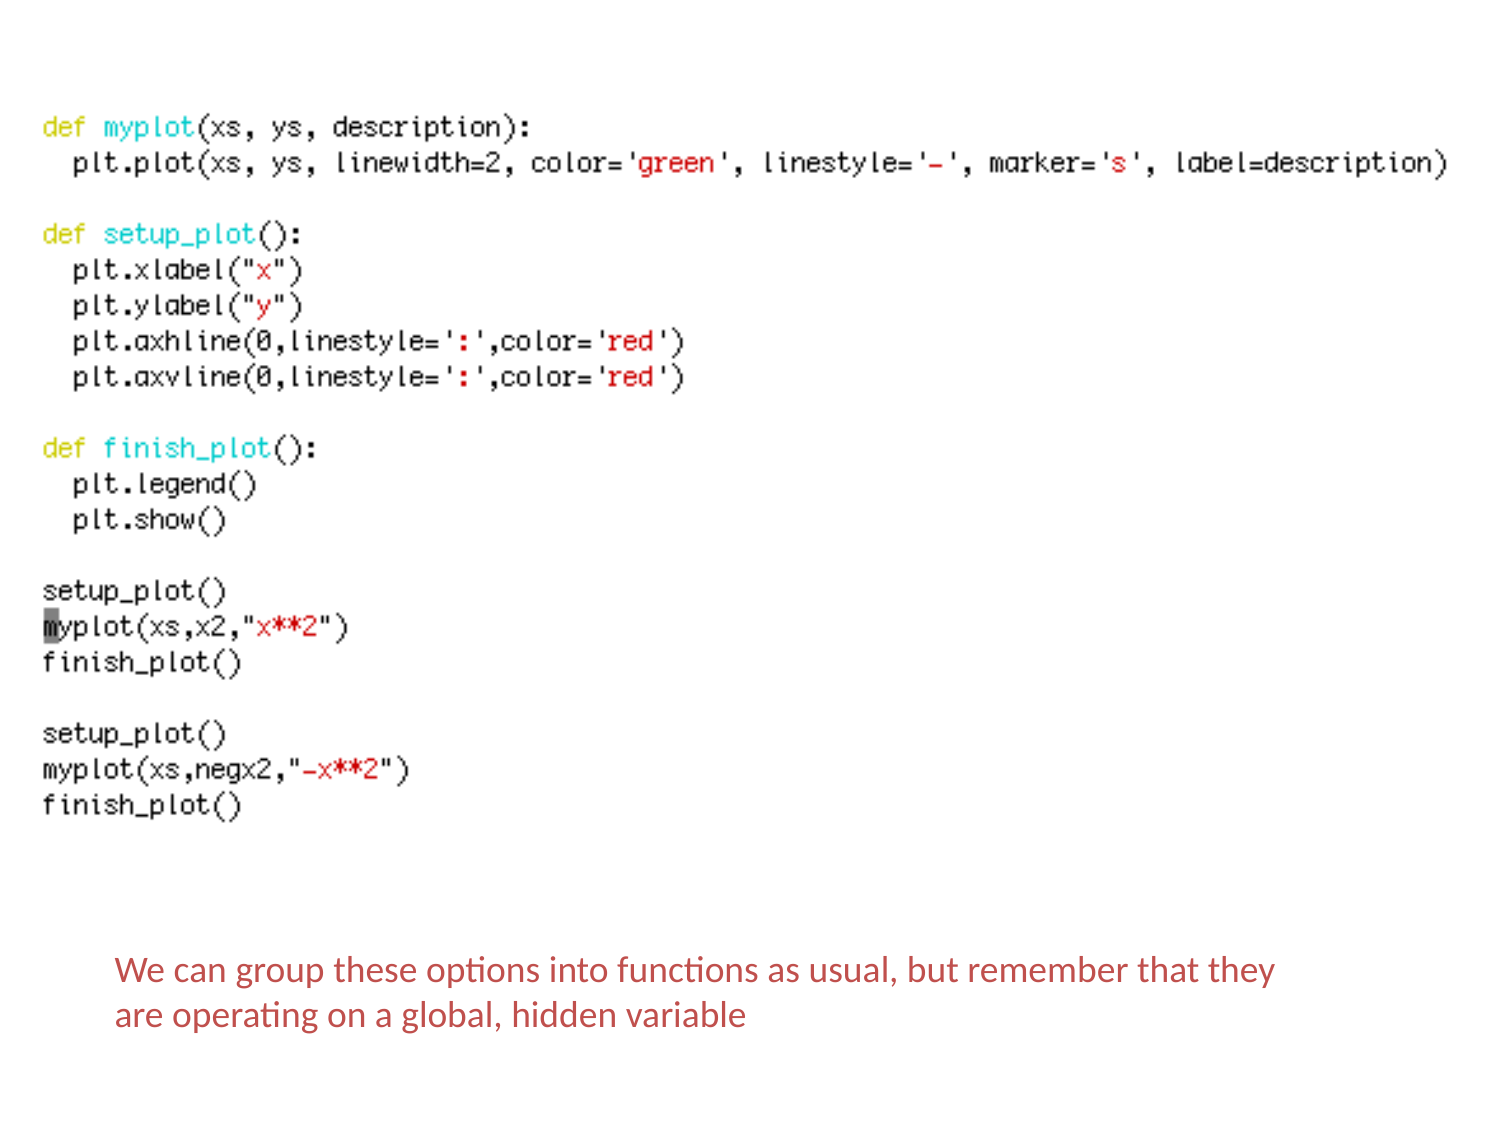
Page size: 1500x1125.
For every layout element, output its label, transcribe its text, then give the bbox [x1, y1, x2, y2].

picture [37, 99, 1472, 838]
text_box We can group these options into functions as usual, but remember that they are operating on a global, hidden variable [99, 937, 1300, 1043]
